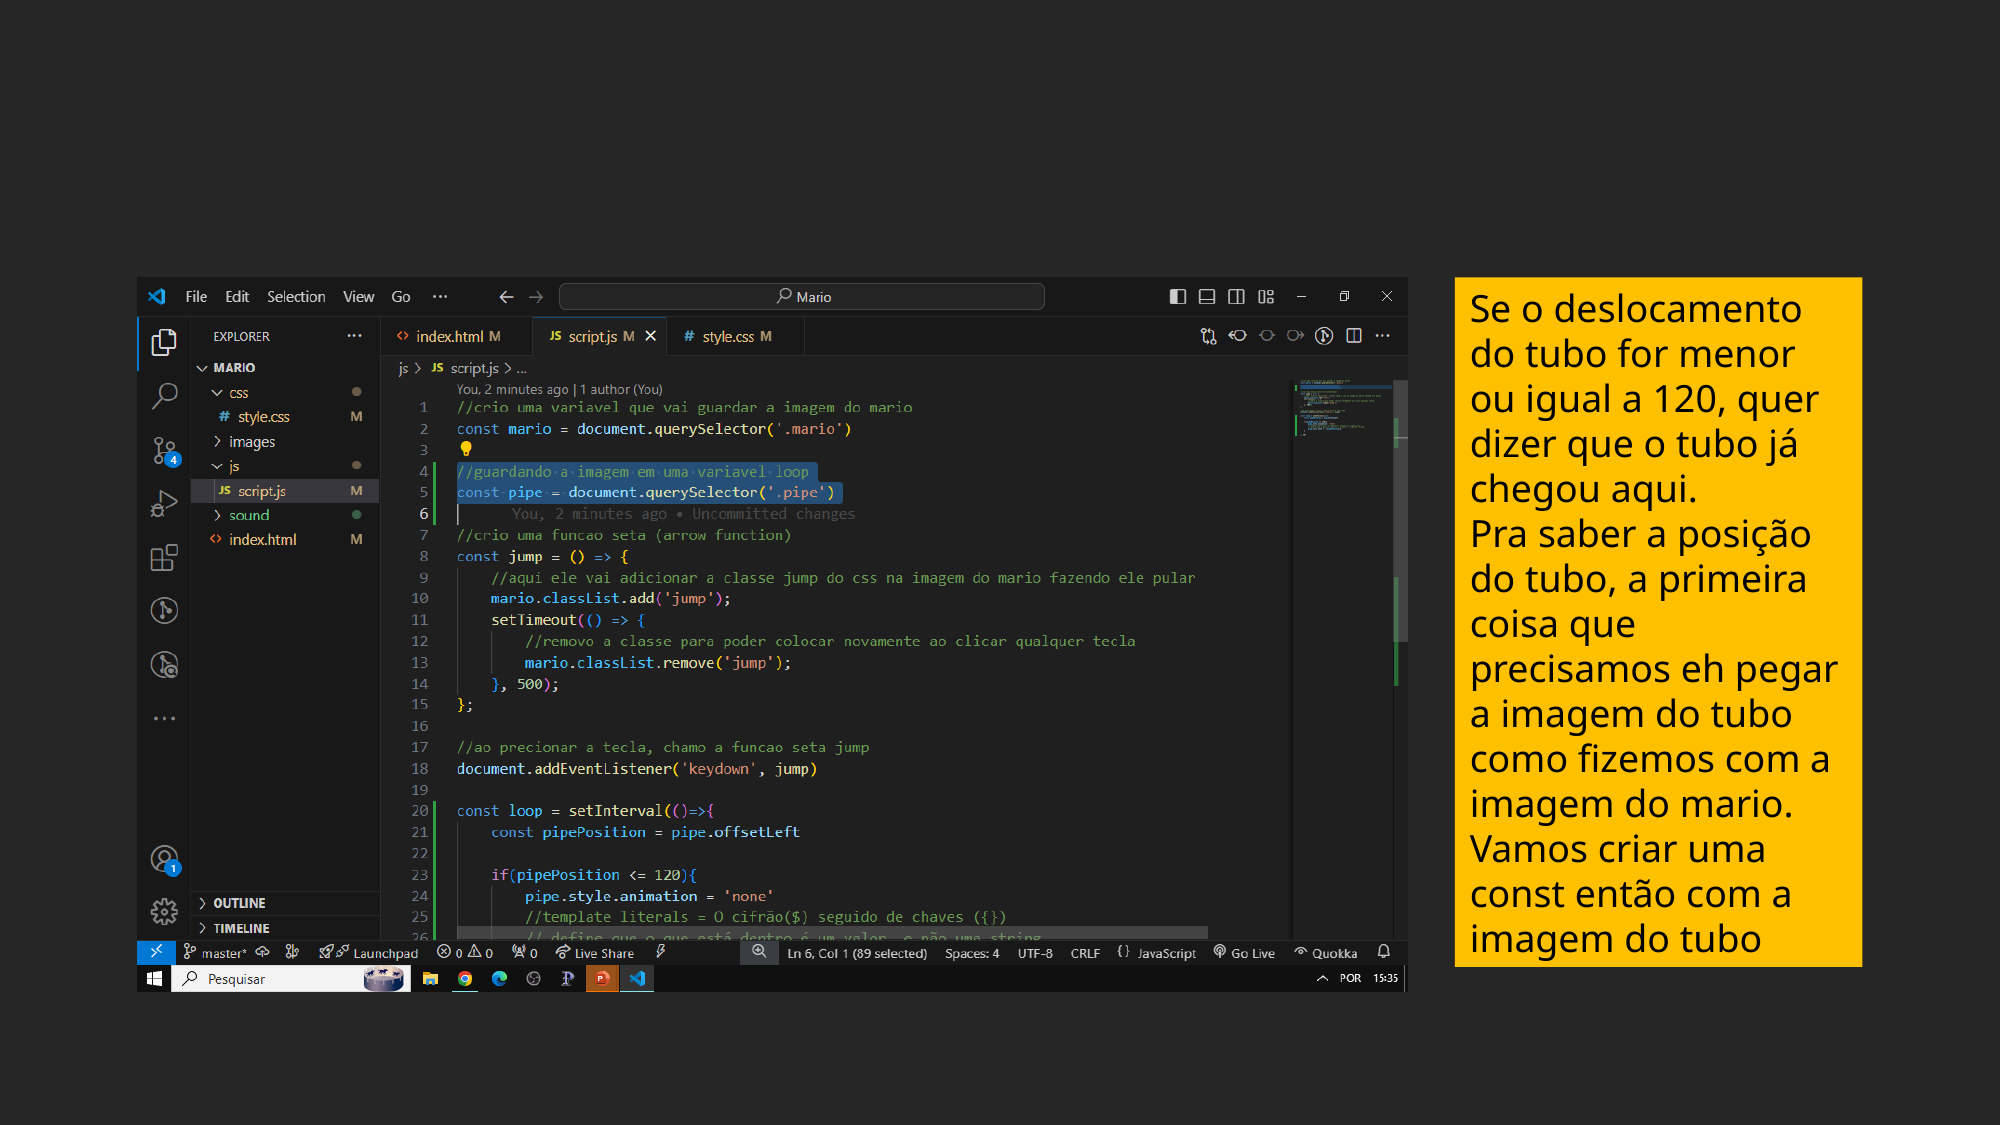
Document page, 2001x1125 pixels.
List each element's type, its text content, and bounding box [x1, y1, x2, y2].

text_box Se o deslocamento do tubo for menor ou igual a 120, quer dizer que o tubo já chegou aqui. Pra saber a posição do tubo, a primeira coisa que precisamos eh pegar a imagem do tubo como fizemos com a imagem do mario. Vamos criar uma const então com a imagem do tubo [1454, 277, 1863, 967]
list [136, 276, 1408, 992]
